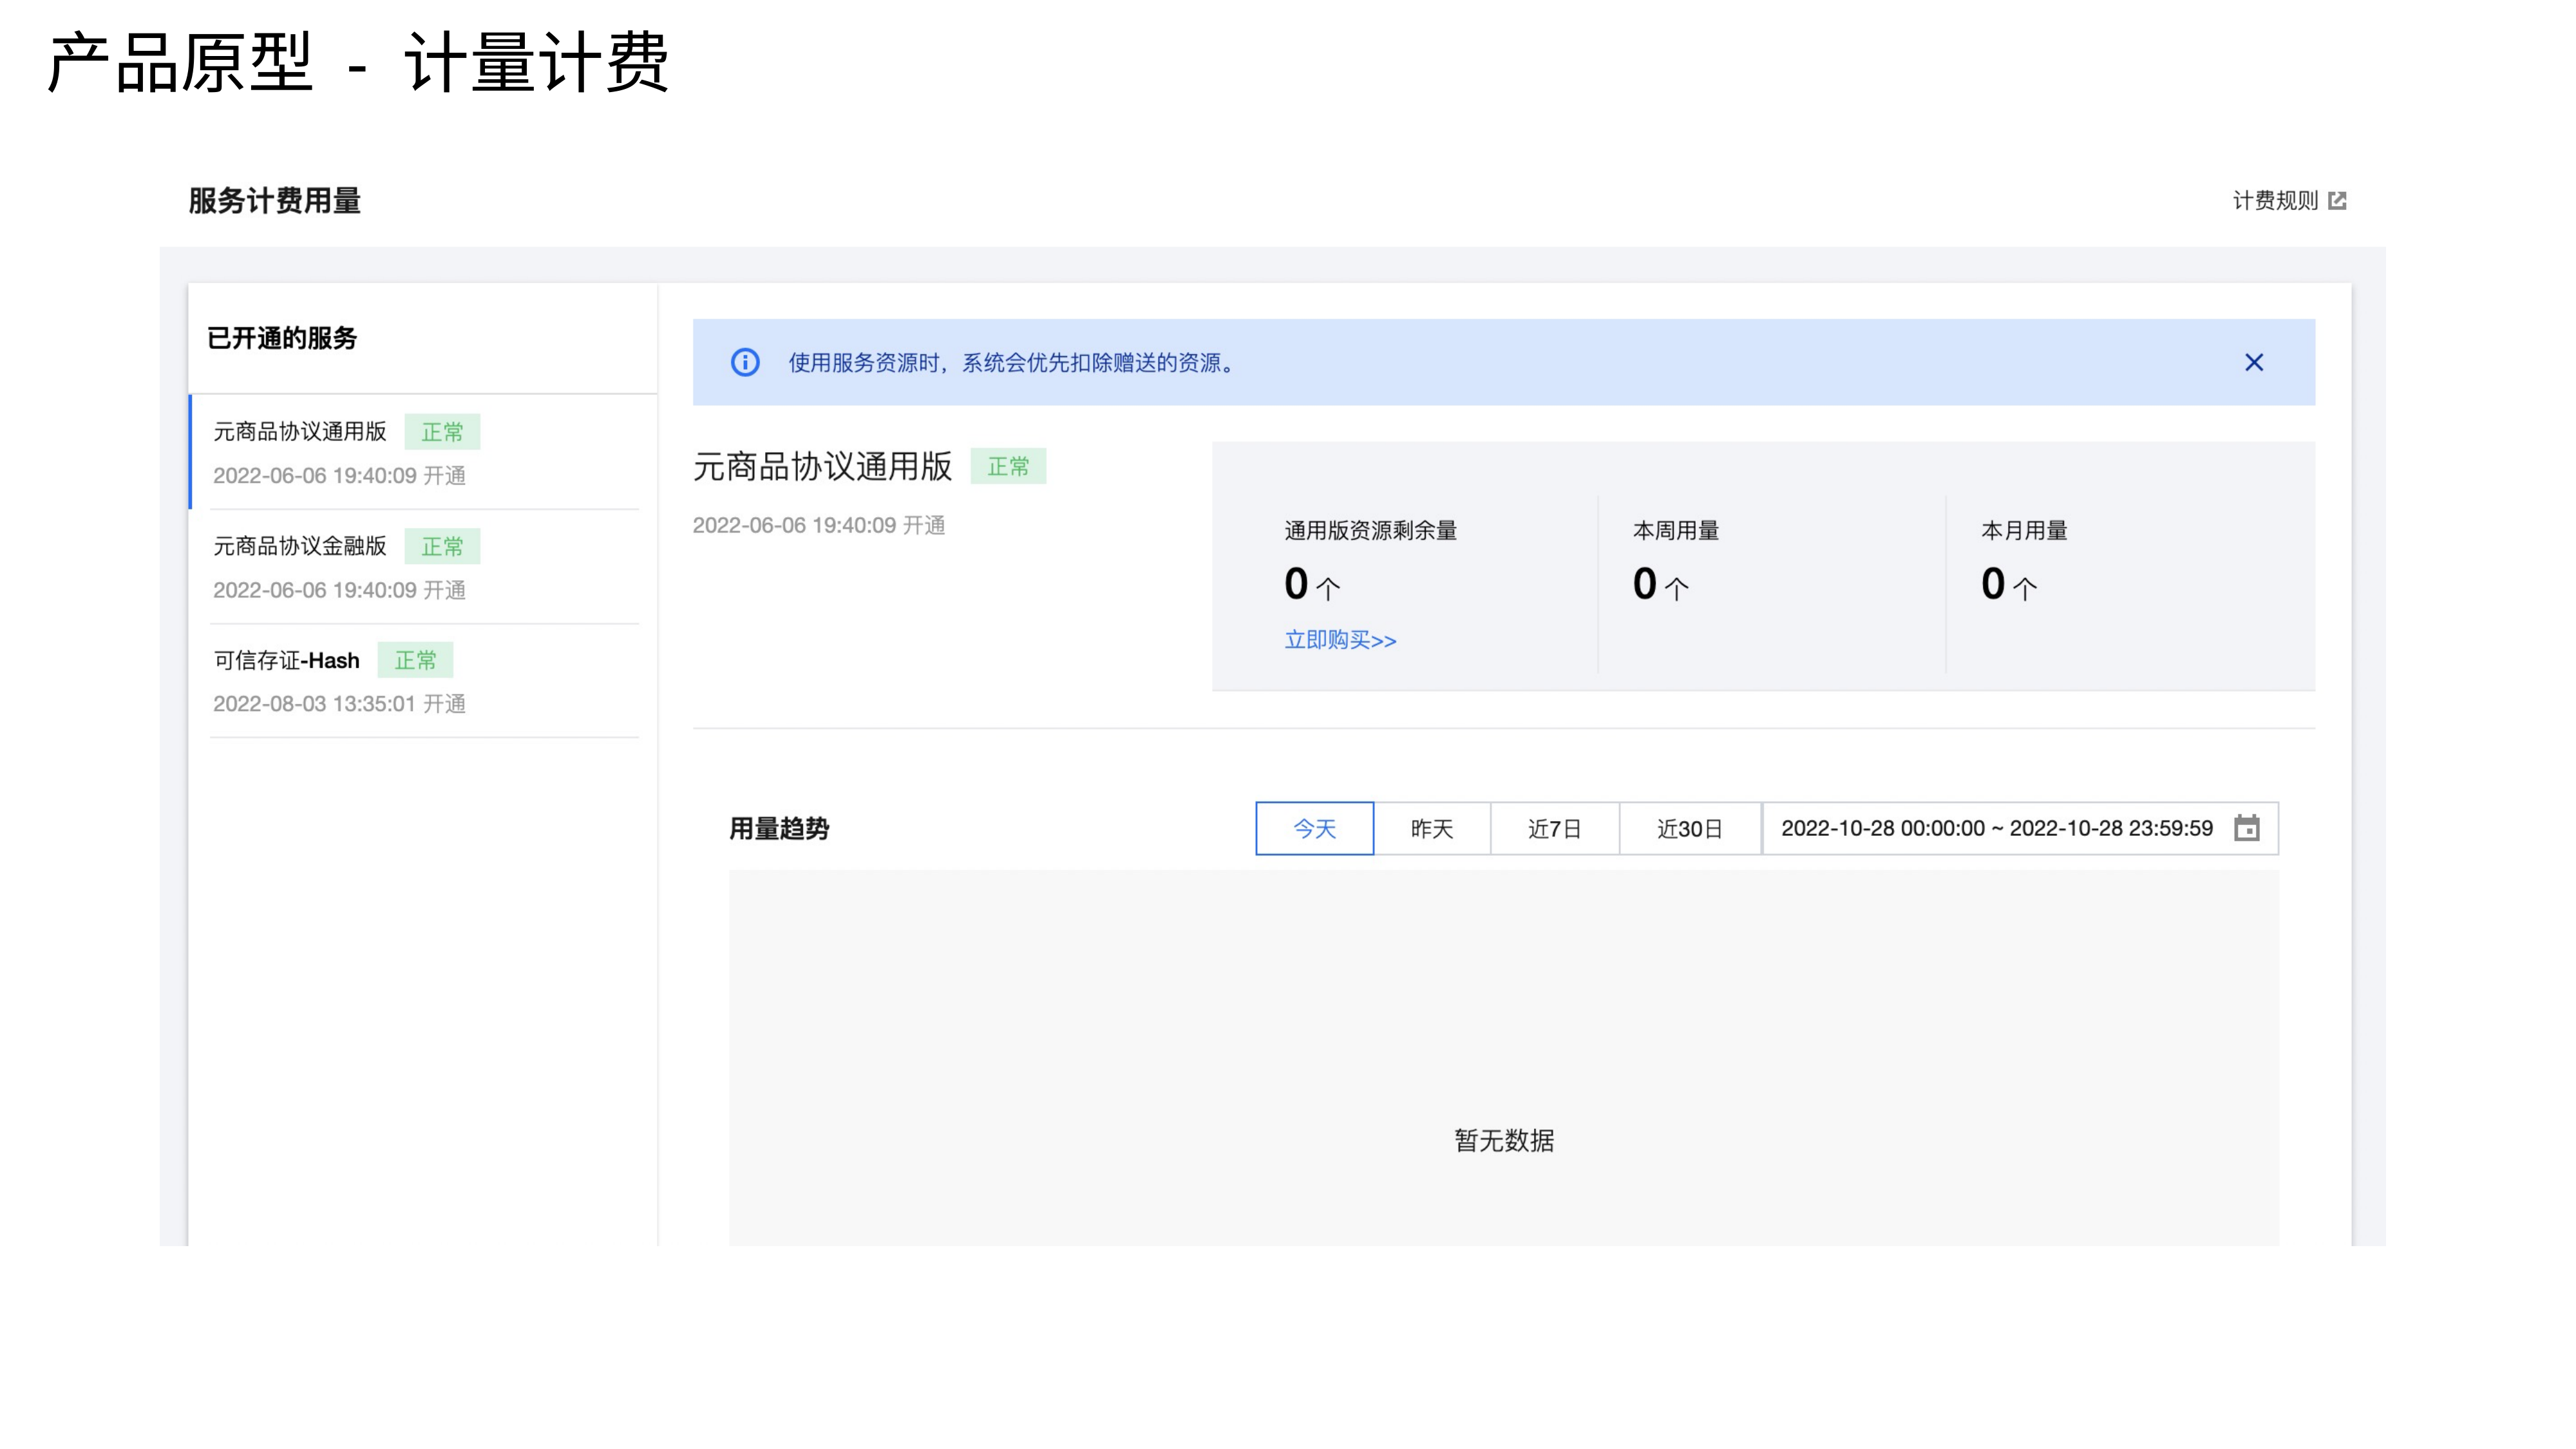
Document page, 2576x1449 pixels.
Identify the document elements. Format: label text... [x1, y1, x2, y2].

list 产品原型 - 计量计费 [41, 14, 2349, 122]
picture [160, 160, 2386, 1246]
